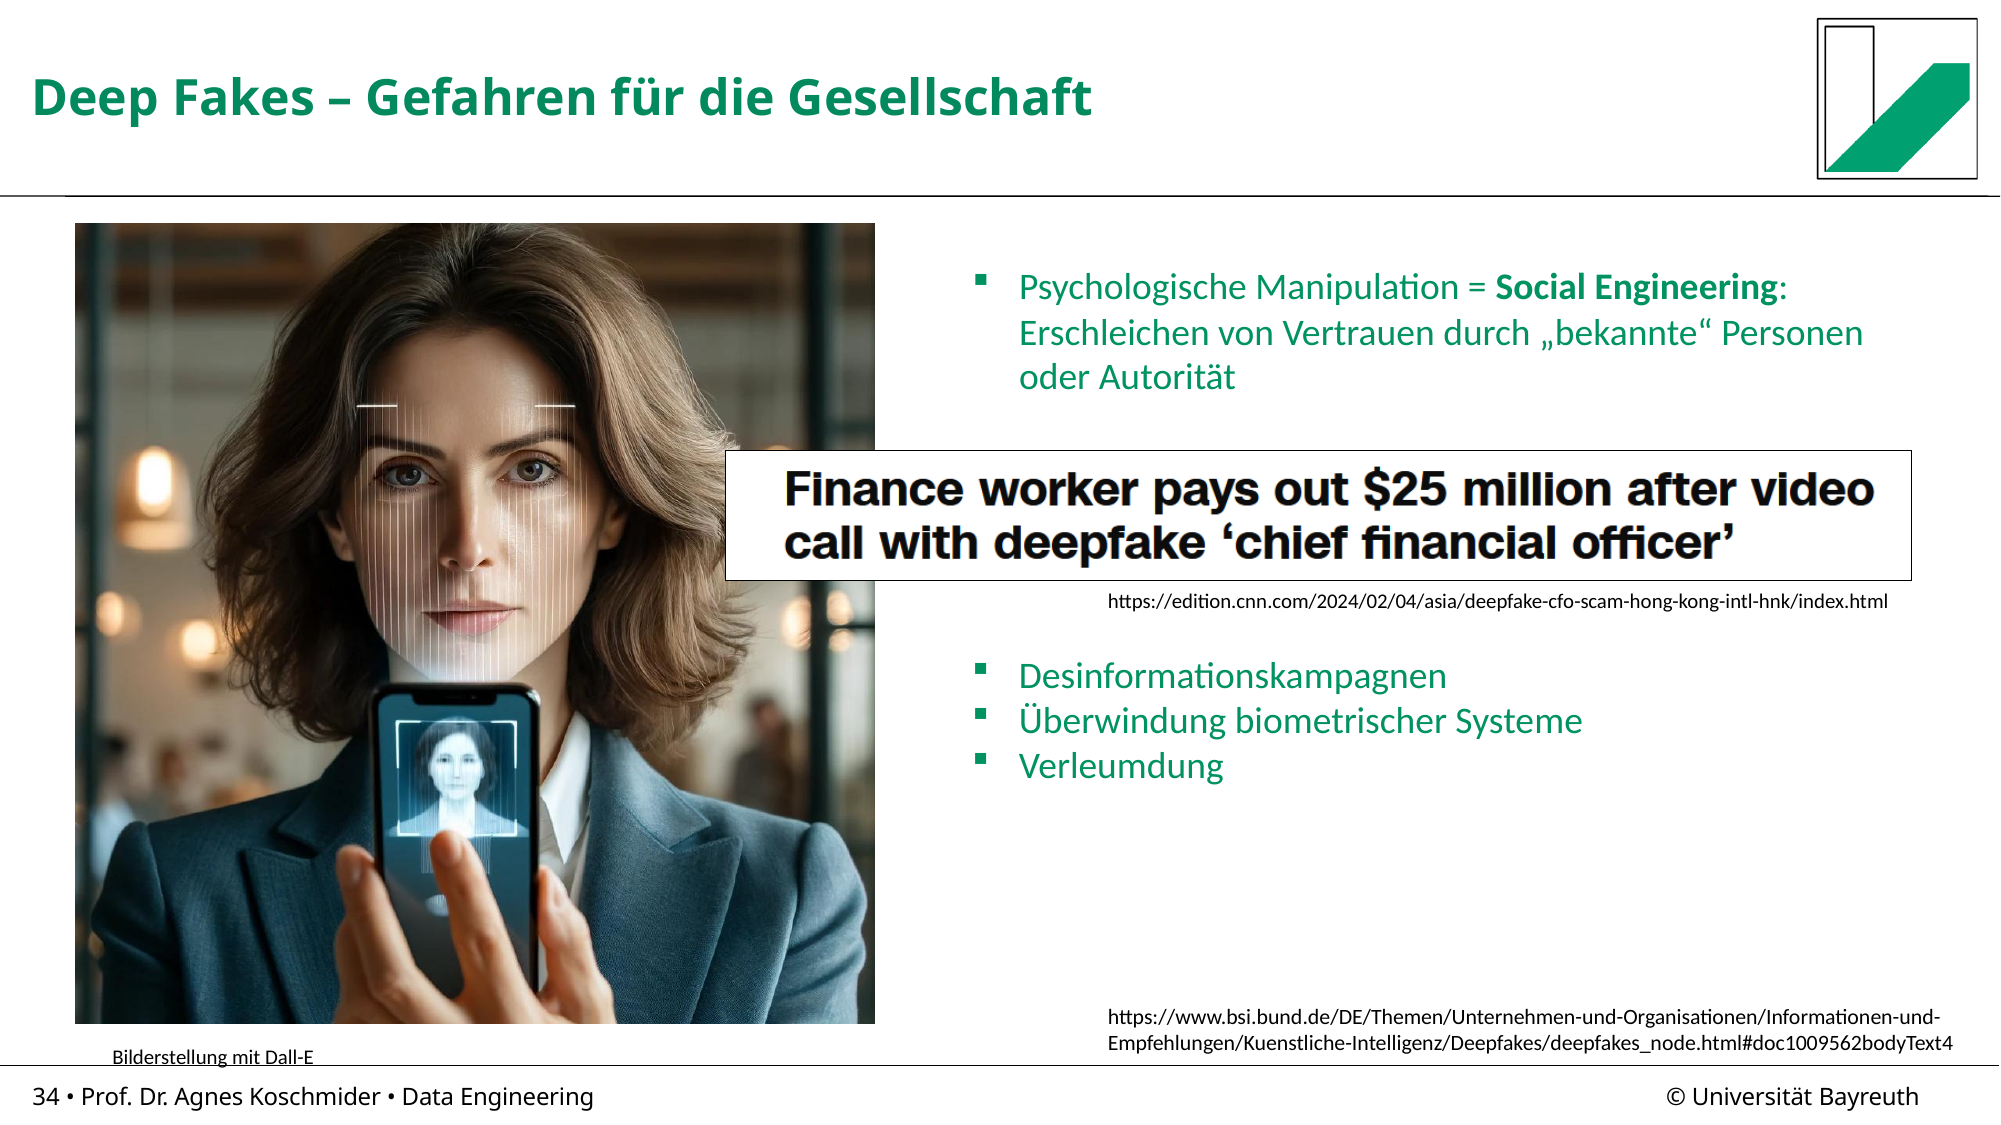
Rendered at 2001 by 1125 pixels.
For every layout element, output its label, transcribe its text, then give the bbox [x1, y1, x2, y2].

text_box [724, 450, 2000, 621]
slide_number 34 • Prof. Dr. Agnes Koschmider • Data Engineering [26, 1081, 1000, 1111]
list Psychologische Manipulation = Social Engineering: Erschleichen von Vertrauen durch „bekannte“ Personen oder Autorität [972, 262, 1925, 399]
text_box https://www.bsi.bund.de/DE/Themen/Unternehmen-und-Organisationen/Informationen-und-Empfehlungen/Kuenstliche-Intelligenz/Deepfakes/deepfakes_node.html#doc1009562bodyText4 [1093, 994, 2000, 1063]
title Deep Fakes – Gefahren für die Gesellschaft [31, 65, 1788, 126]
footer © Universität Bayreuth [1664, 1081, 1969, 1111]
picture [1816, 17, 1978, 180]
text_box Desinformationskampagnen Überwindung biometrischer Systeme Verleumdung [972, 651, 1925, 787]
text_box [74, 223, 876, 1077]
